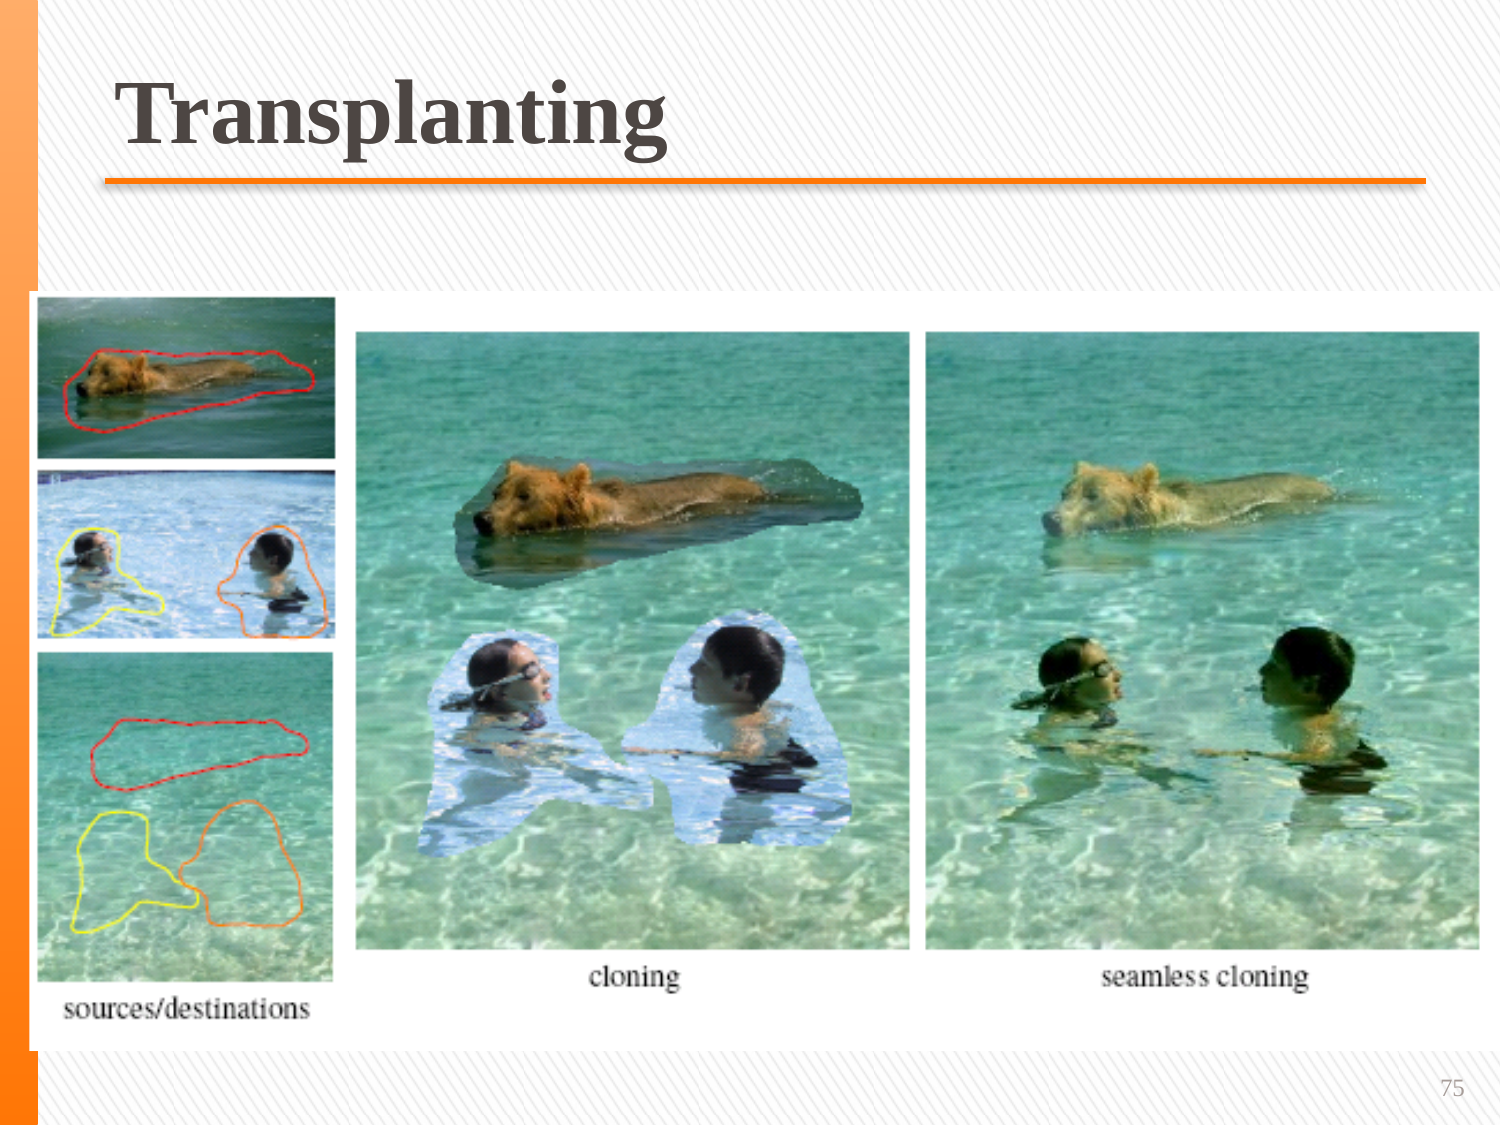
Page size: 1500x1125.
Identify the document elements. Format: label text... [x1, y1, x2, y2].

text_box [0, 281, 37, 285]
slide_number 75 [1425, 1062, 1488, 1117]
picture [29, 291, 1500, 1052]
title Transplanting [99, 0, 1422, 170]
